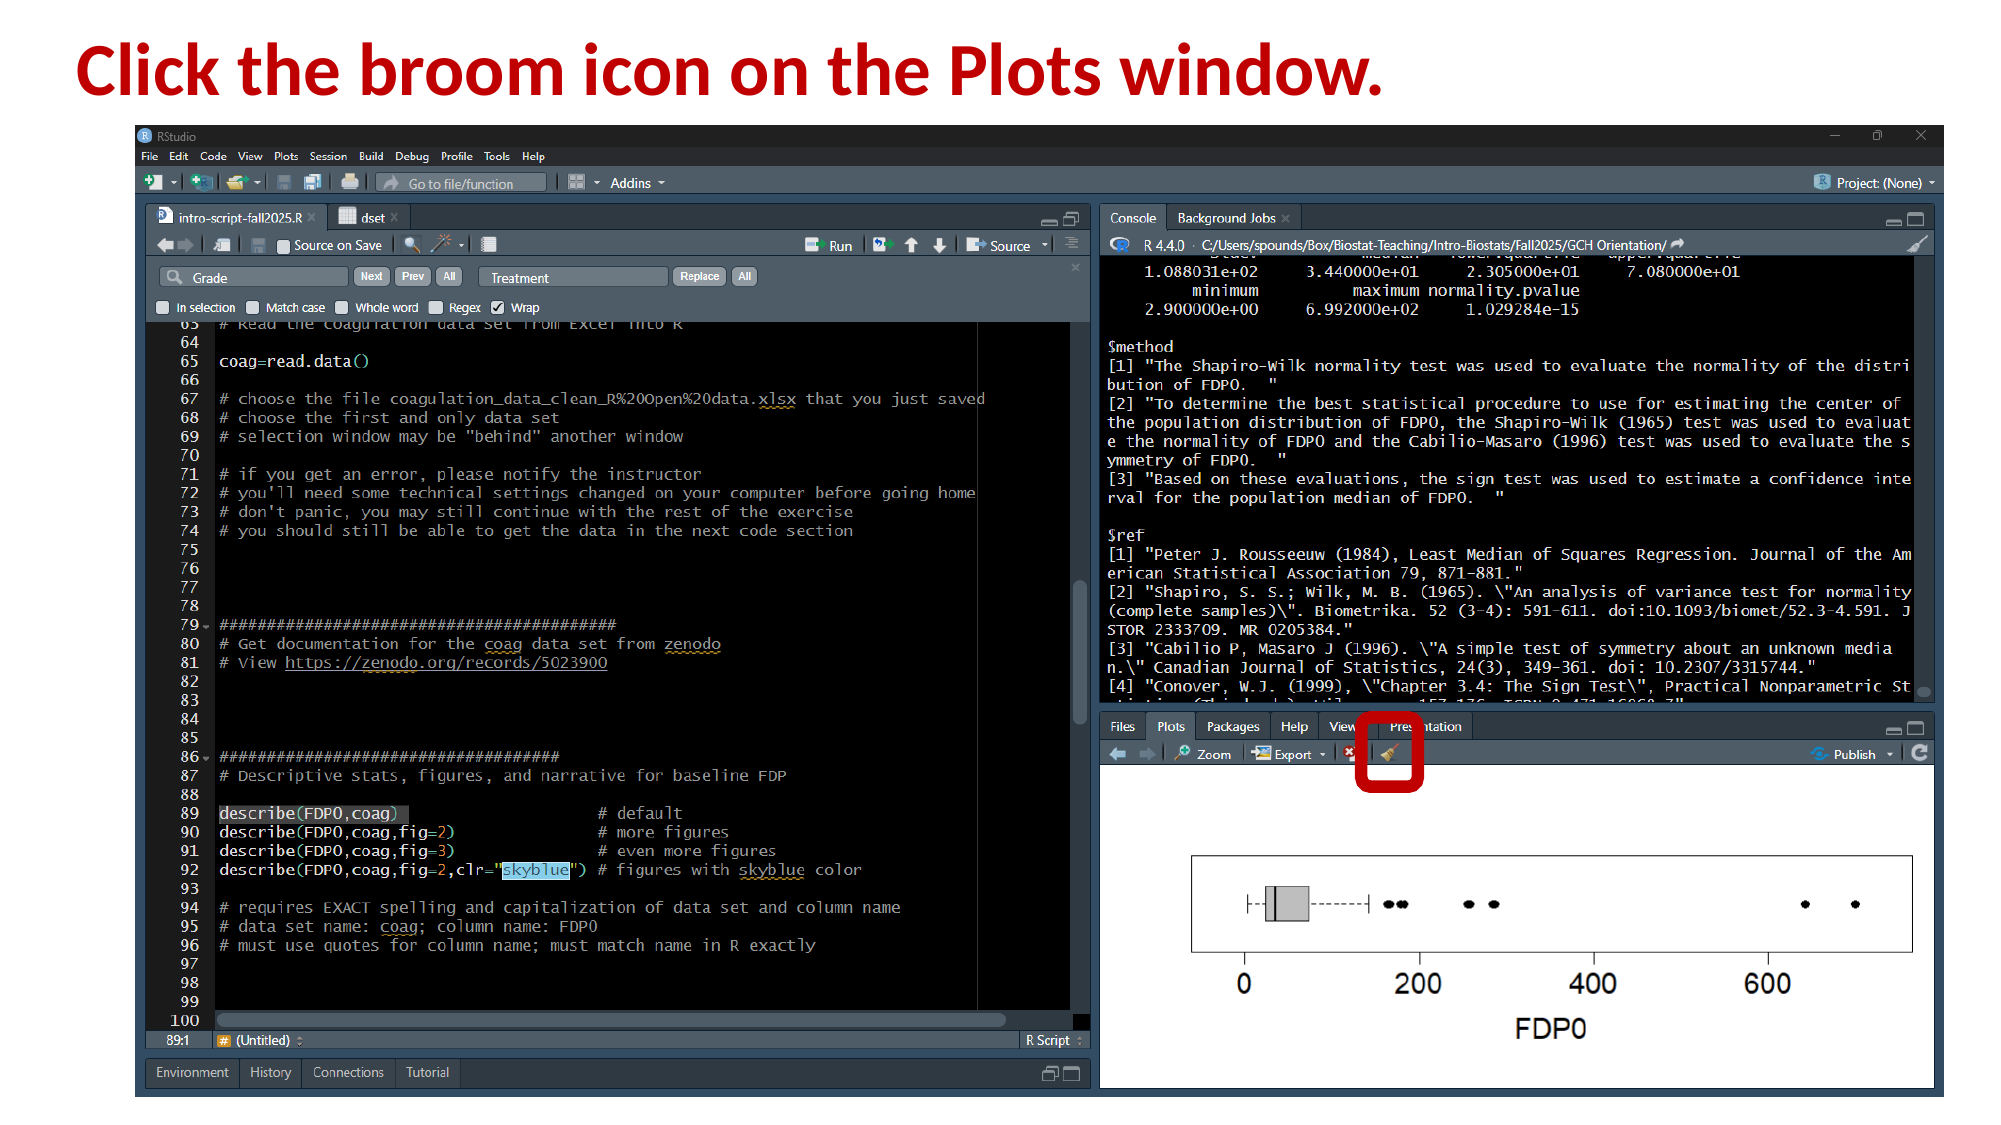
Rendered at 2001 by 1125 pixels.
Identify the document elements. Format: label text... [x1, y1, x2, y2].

picture [135, 125, 1944, 1097]
text_box Click the broom icon on the Plots window. [62, 12, 1417, 118]
